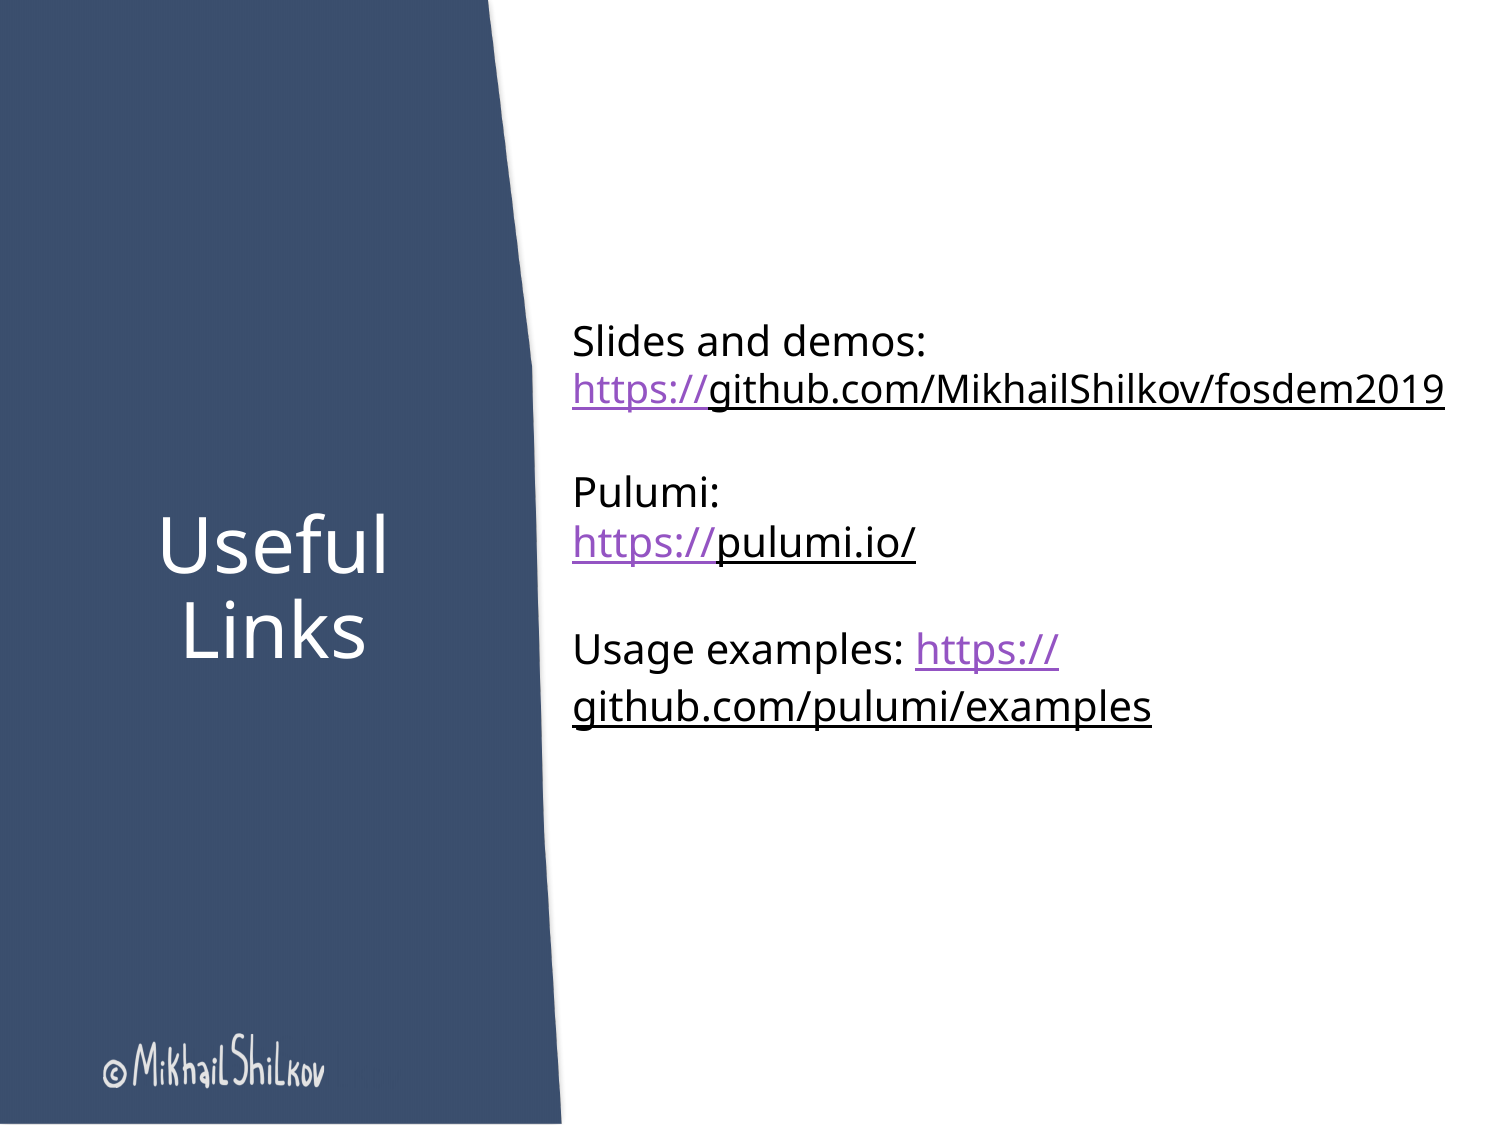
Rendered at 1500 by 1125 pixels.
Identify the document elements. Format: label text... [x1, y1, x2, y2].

list Useful Links [93, 310, 455, 871]
picture [0, 0, 579, 1125]
text_box Slides and demos: https://github.com/MikhailShilkov/fosdem2019 Pulumi: https://pulumi.io/ Usage examples: https://github.com/pulumi/examples [557, 307, 1500, 795]
